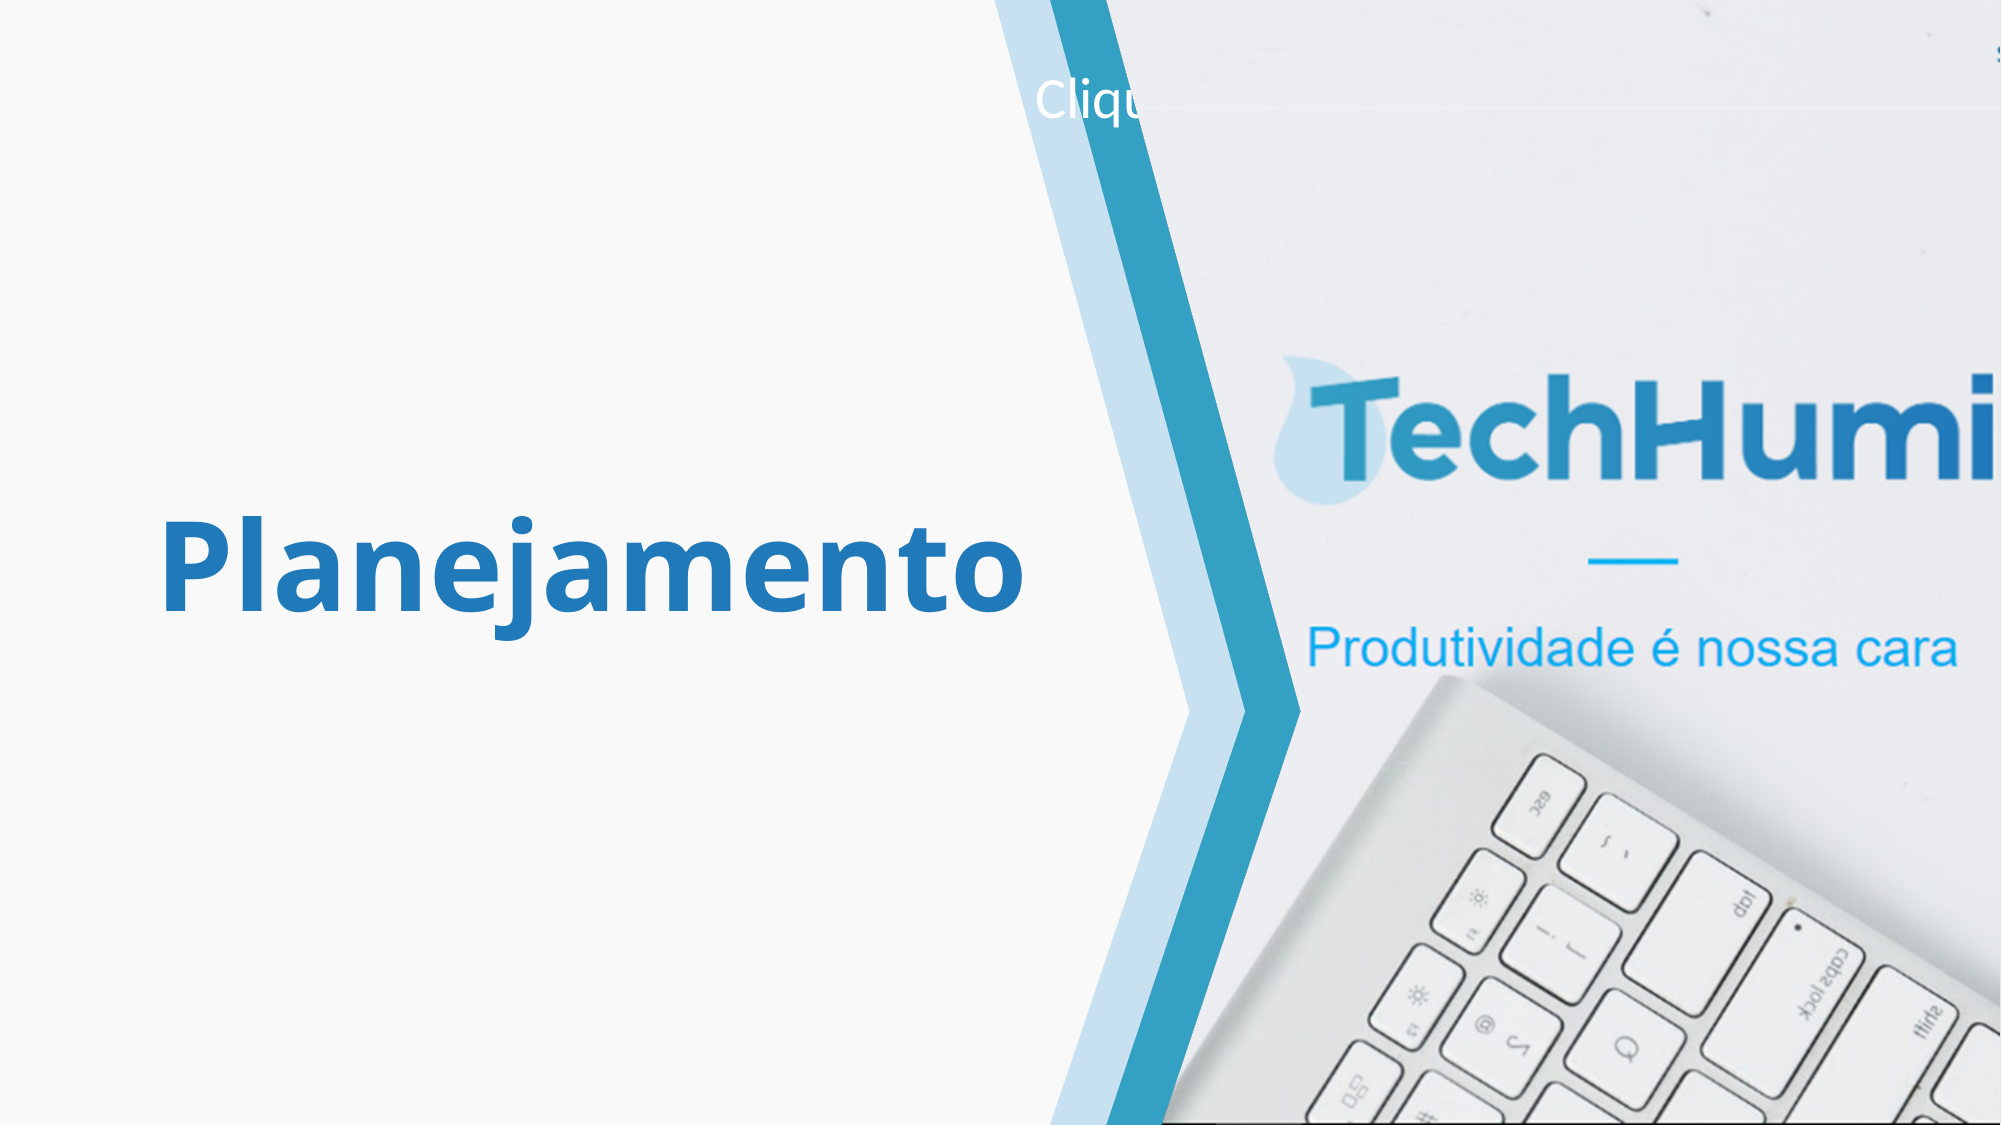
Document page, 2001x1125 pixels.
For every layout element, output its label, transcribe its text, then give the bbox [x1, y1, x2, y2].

picture [1106, 0, 2000, 1125]
text_box Planejamento [140, 479, 1106, 644]
